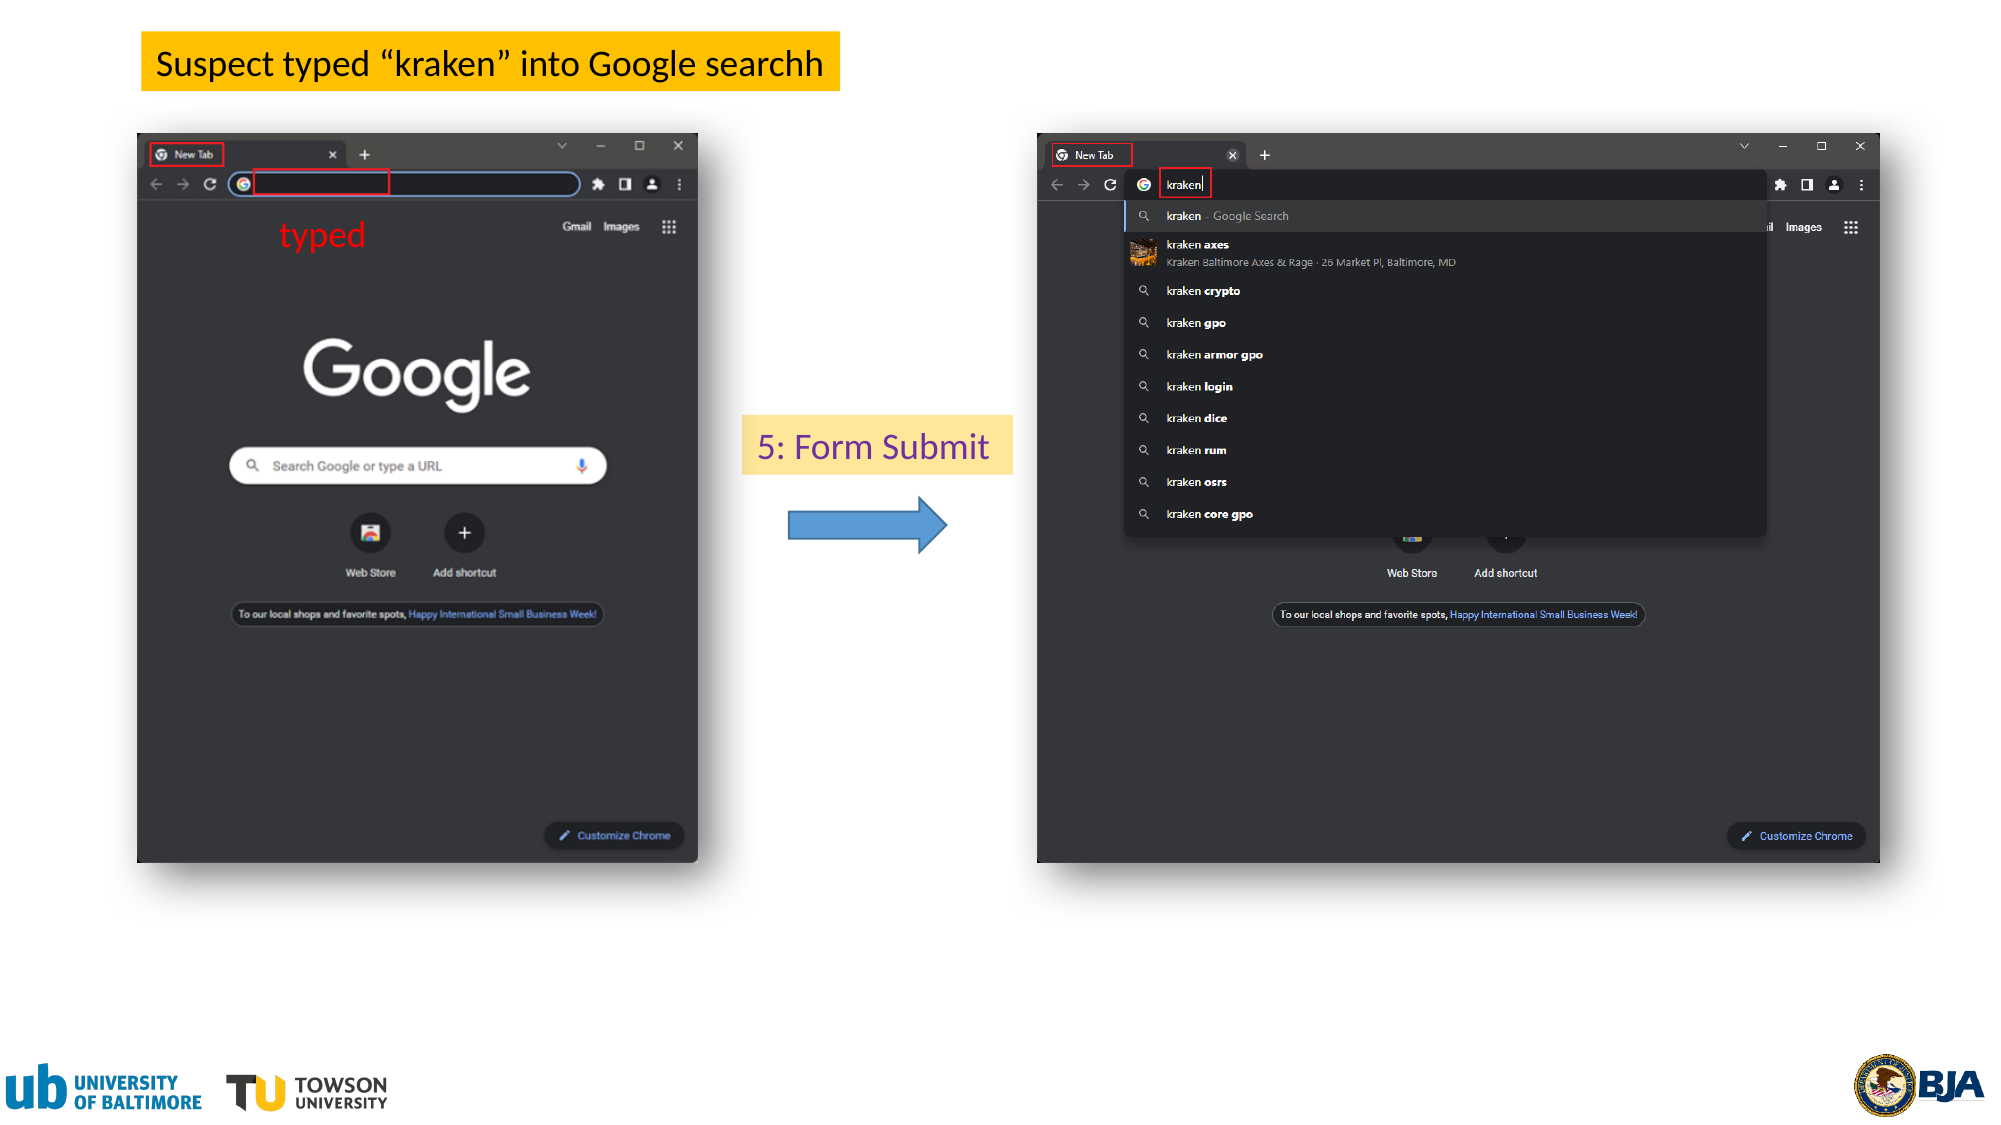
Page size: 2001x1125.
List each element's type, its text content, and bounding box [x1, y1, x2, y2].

text_box [787, 495, 948, 555]
picture [1037, 133, 1880, 863]
picture [0, 1031, 407, 1125]
text_box 5: Form Submit [746, 414, 1014, 475]
text_box Suspect typed “kraken” into Google searchh [141, 31, 841, 92]
picture [1854, 1054, 1986, 1117]
picture [137, 133, 698, 863]
